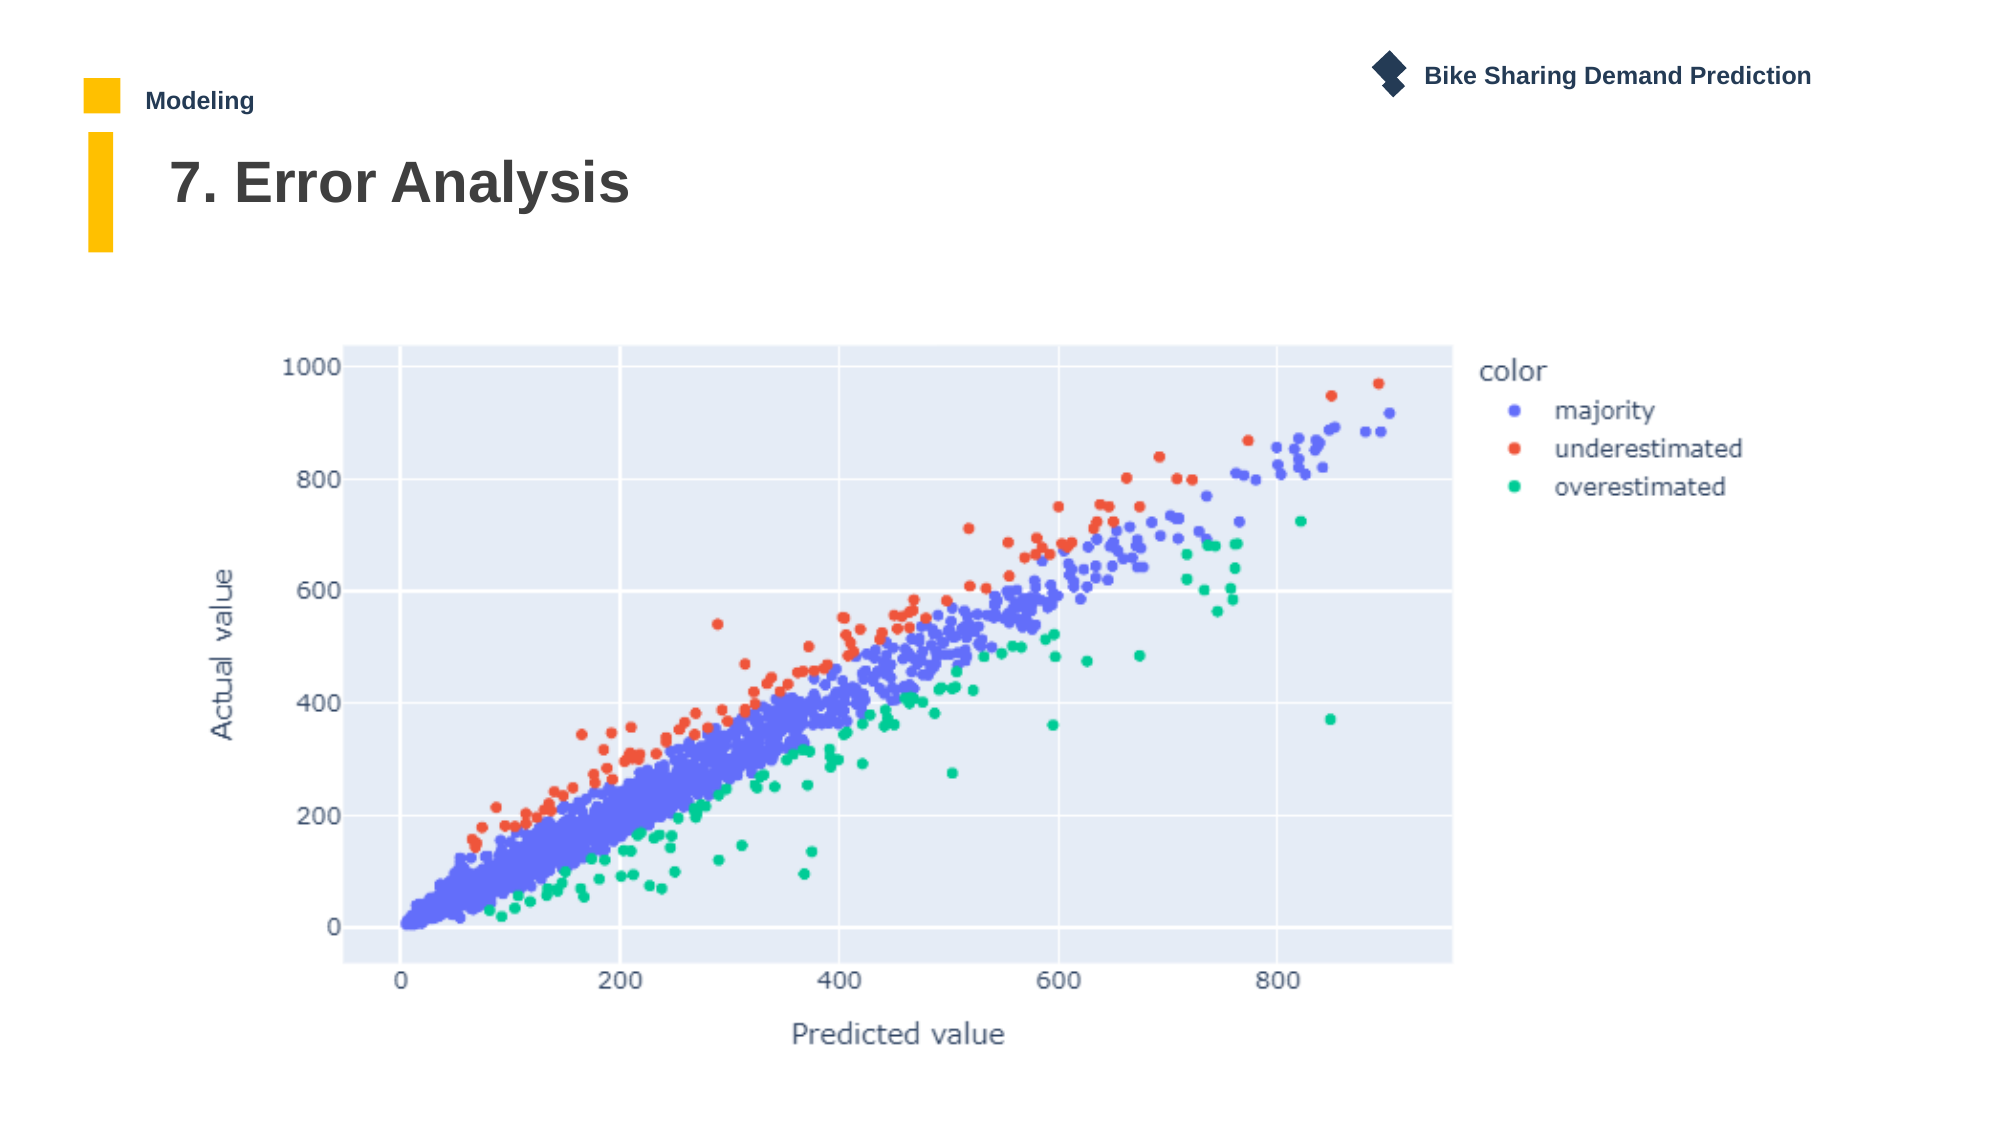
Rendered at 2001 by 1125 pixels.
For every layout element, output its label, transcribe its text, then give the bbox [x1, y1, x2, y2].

text_box Modeling [137, 77, 736, 122]
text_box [1371, 50, 2000, 98]
picture [196, 236, 1766, 1100]
text_box [83, 78, 121, 114]
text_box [88, 132, 1674, 253]
